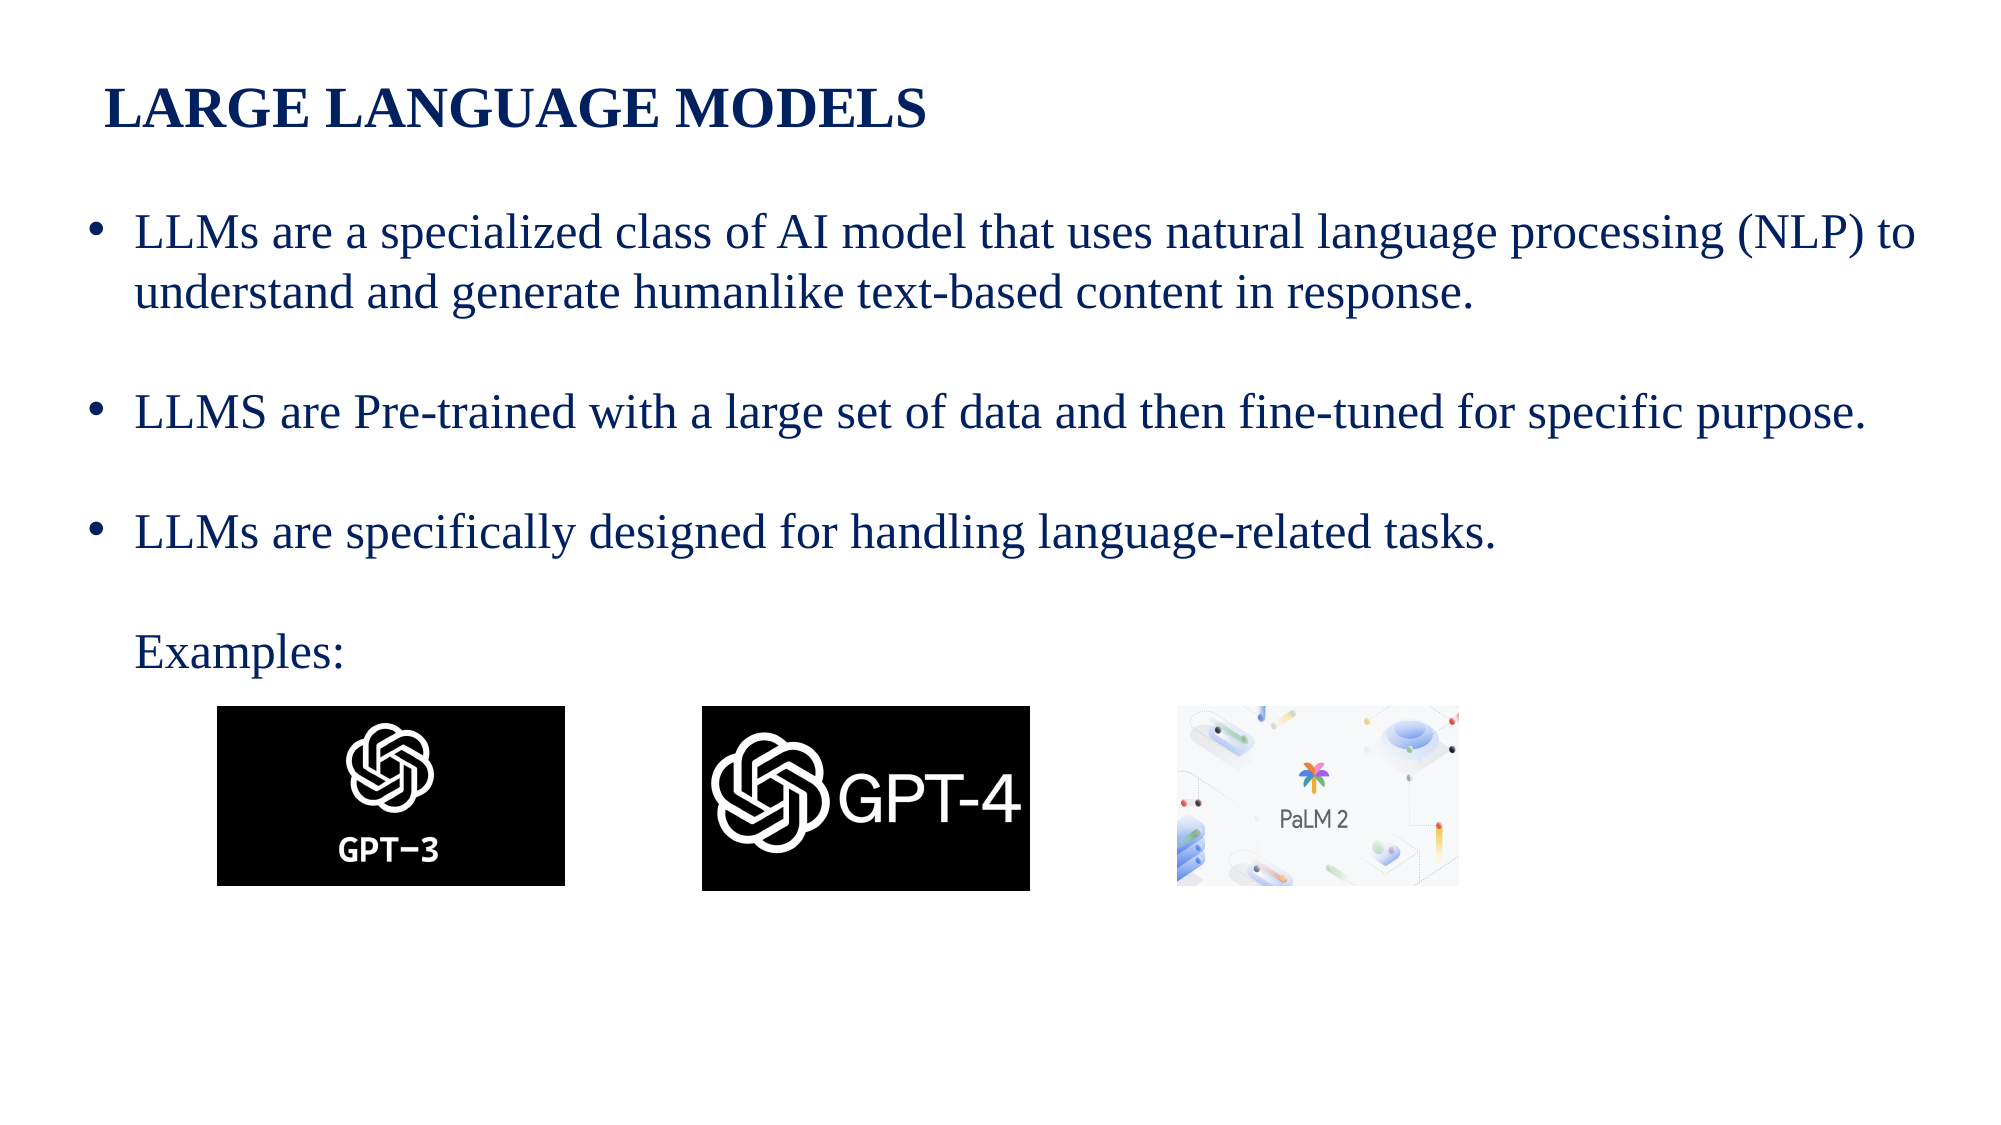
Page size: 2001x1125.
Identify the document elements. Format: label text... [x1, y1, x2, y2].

picture [702, 706, 1030, 891]
text_box LARGE LANGUAGE MODELS [89, 61, 1041, 147]
picture [1177, 706, 1459, 886]
text_box LLMs are a specialized class of AI model that uses natural language processing (NLP) to understand and generate humanlike text-based content in response. LLMS are Pre-trained with a large set of data and then fine-tuned for specific purpose. LLMs are specifically designed for handling language-related tasks. Examples: [72, 190, 1942, 1125]
picture [217, 706, 565, 886]
